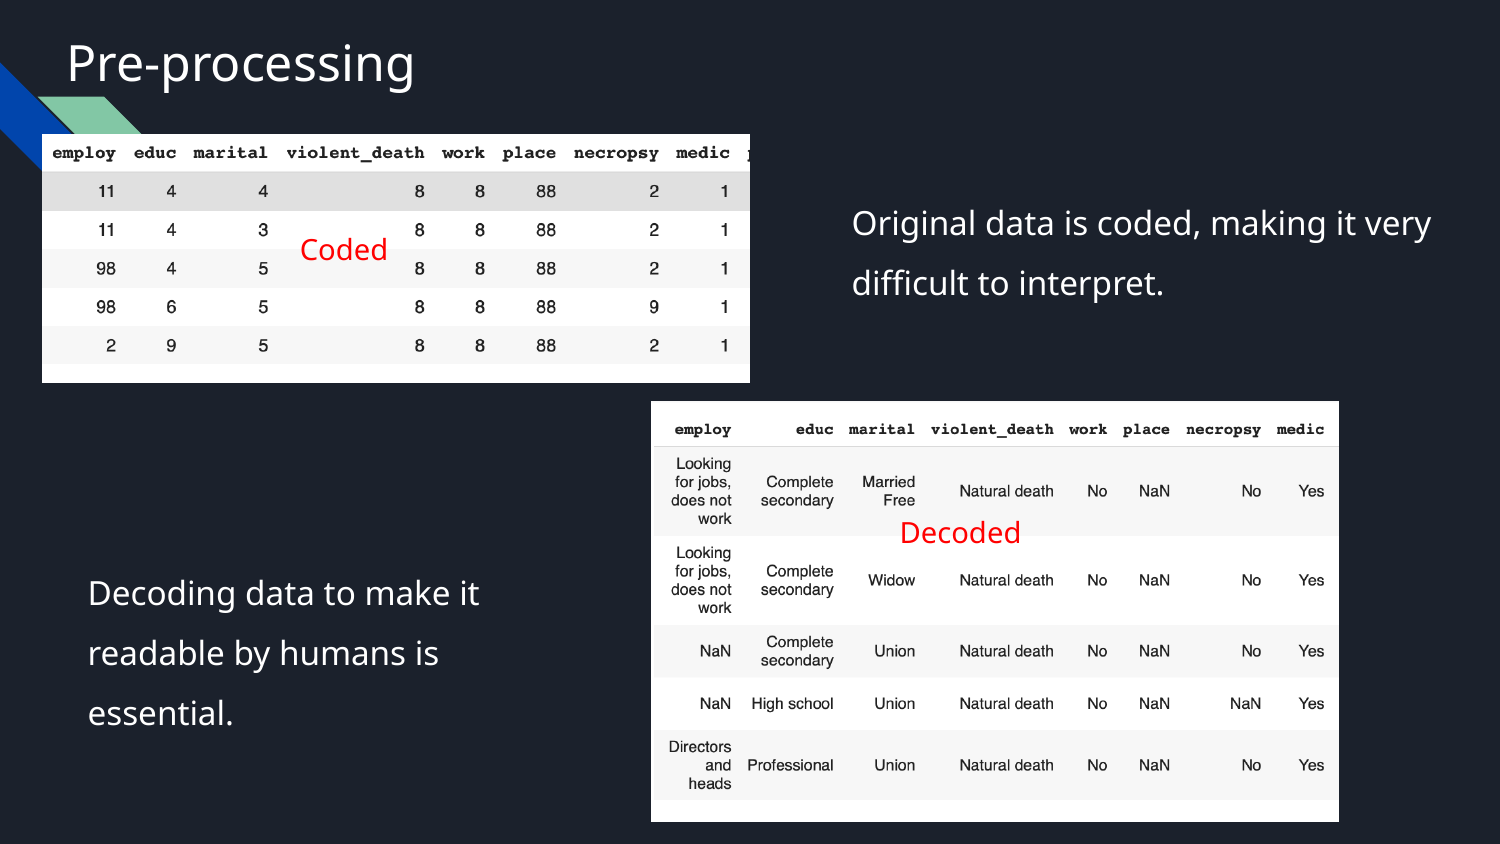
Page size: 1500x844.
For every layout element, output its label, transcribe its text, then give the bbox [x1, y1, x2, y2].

text_box Decoding data to make it readable by humans is essential. [72, 537, 580, 793]
picture [42, 133, 751, 384]
title Pre-processing [51, 16, 1449, 116]
picture [650, 400, 1339, 823]
list Original data is coded, making it very difficult to interpret. [836, 167, 1459, 386]
